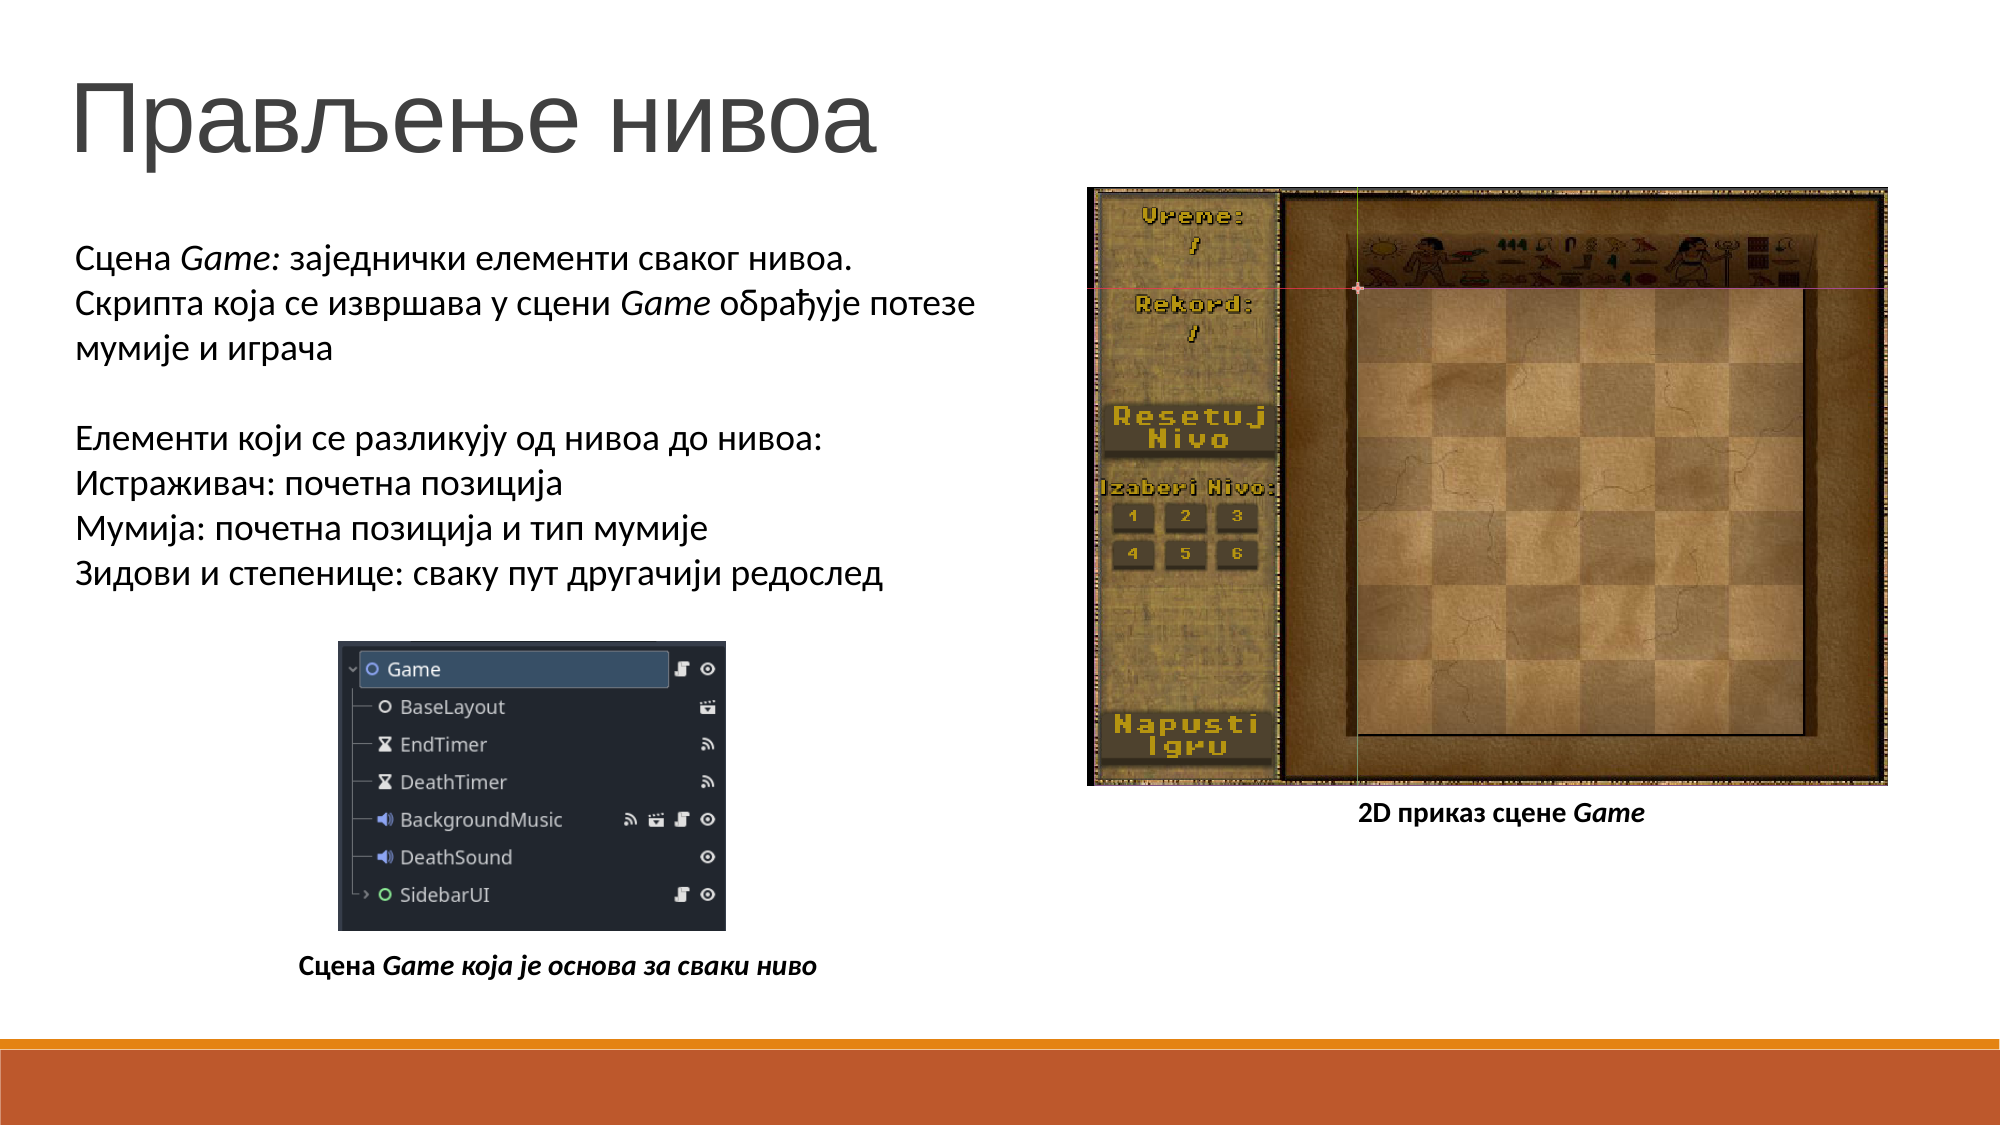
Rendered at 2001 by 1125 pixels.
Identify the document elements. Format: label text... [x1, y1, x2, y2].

text_box Прављење нивоа [55, 63, 1093, 188]
text_box Сцена Game: заједнички елементи сваког нивоа. Скрипта која се извршава у сцени Game обрађује потезе мумије и играча Елементи који се разликују од нивоа до нивоа: Истраживач: почетна позиција Мумија: почетна позиција и тип мумије Зидови и степенице: сваку пут другачији редослед [60, 225, 1065, 600]
text_box Сцена Game која је основа за сваки ниво [284, 939, 864, 989]
picture [338, 641, 727, 932]
picture [1086, 187, 1888, 787]
text_box 2D приказ сцене Game [1343, 785, 1923, 836]
